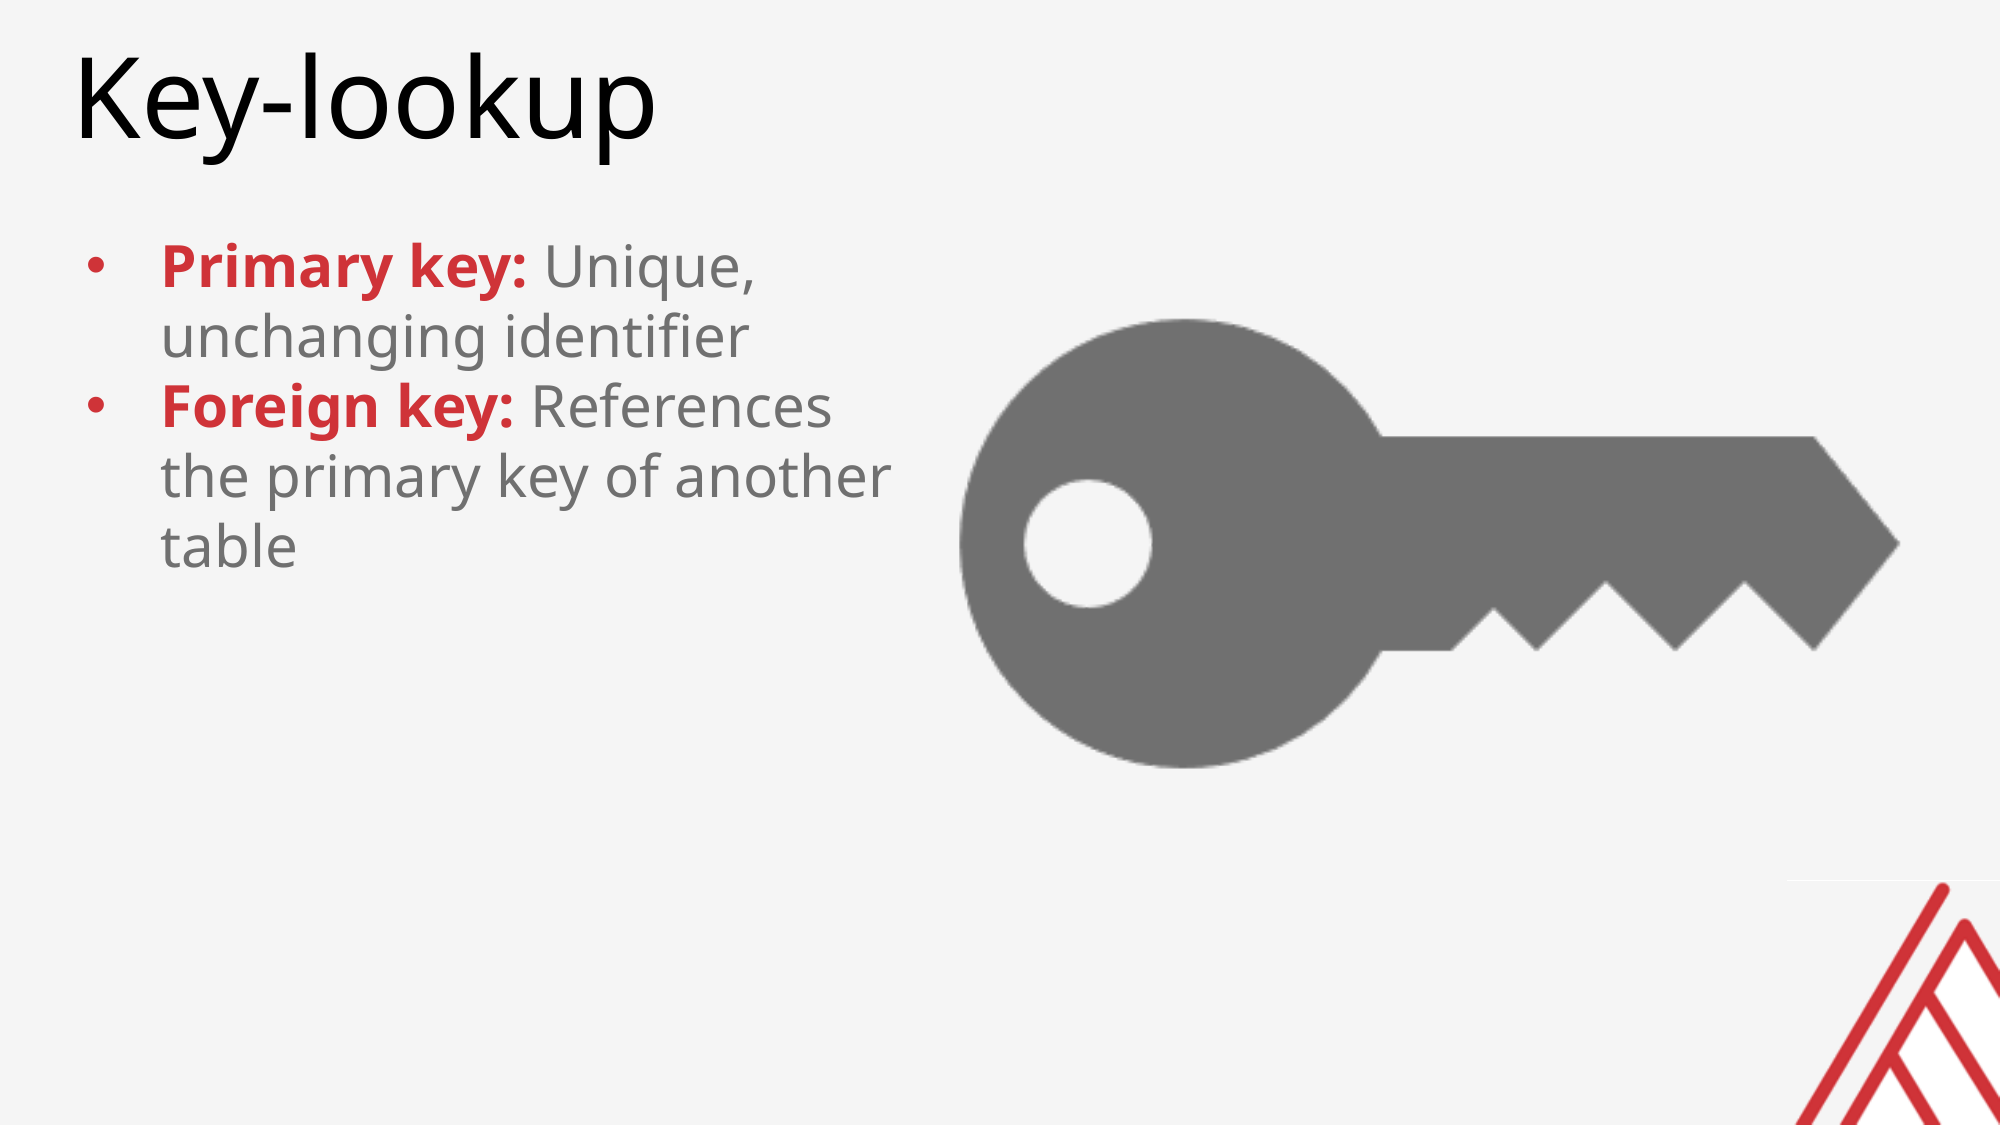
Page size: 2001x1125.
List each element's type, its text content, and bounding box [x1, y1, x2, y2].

text_box Primary key: Unique, unchanging identifier Foreign key: References the primary key of another table [71, 221, 918, 657]
picture [918, 32, 2000, 1125]
text_box Key-lookup [56, 18, 1935, 169]
